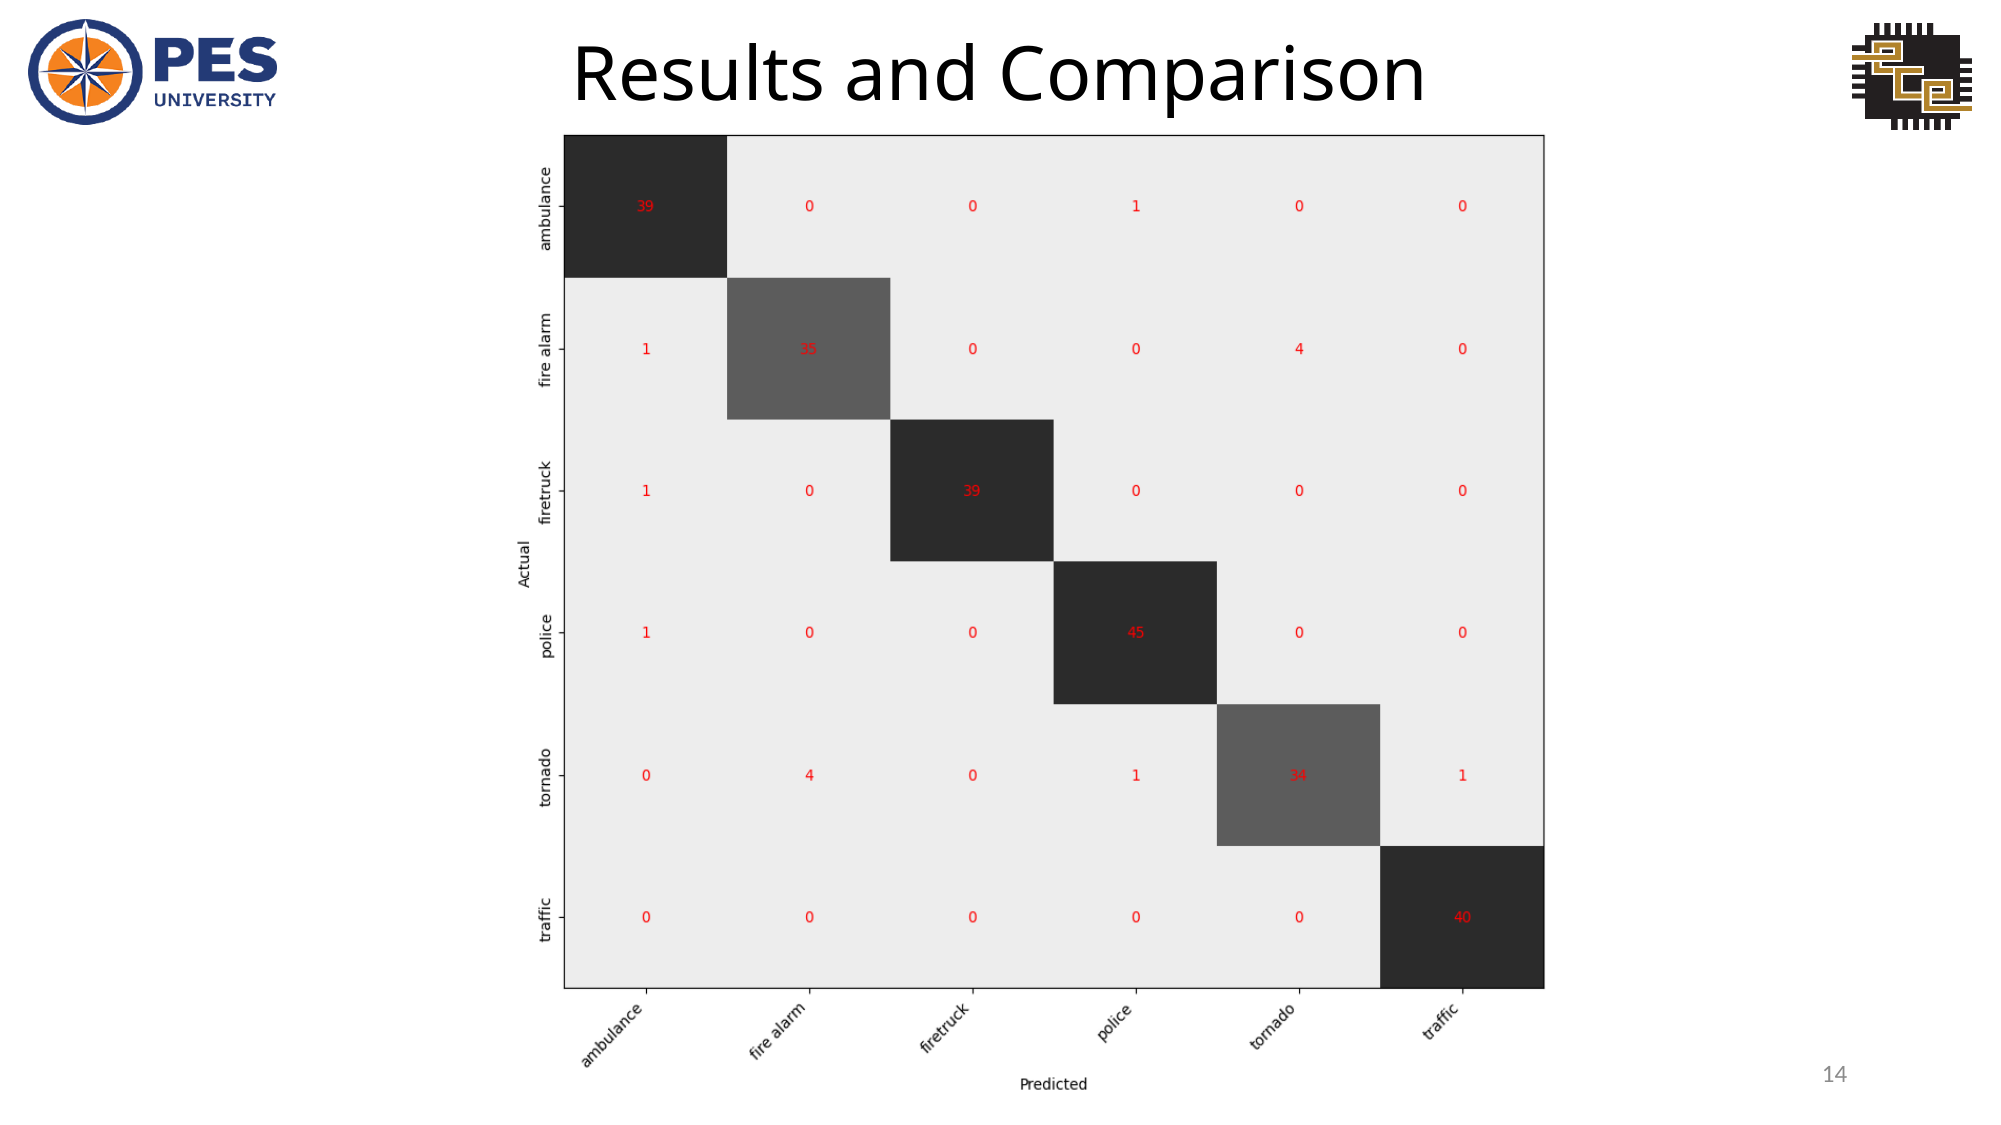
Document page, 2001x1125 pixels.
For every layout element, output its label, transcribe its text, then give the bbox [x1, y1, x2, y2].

text_box Results and Comparison [362, 0, 1638, 142]
picture [28, 19, 277, 130]
picture [508, 125, 1554, 1103]
picture [1852, 23, 1972, 130]
slide_number 14 [1554, 1042, 1863, 1103]
